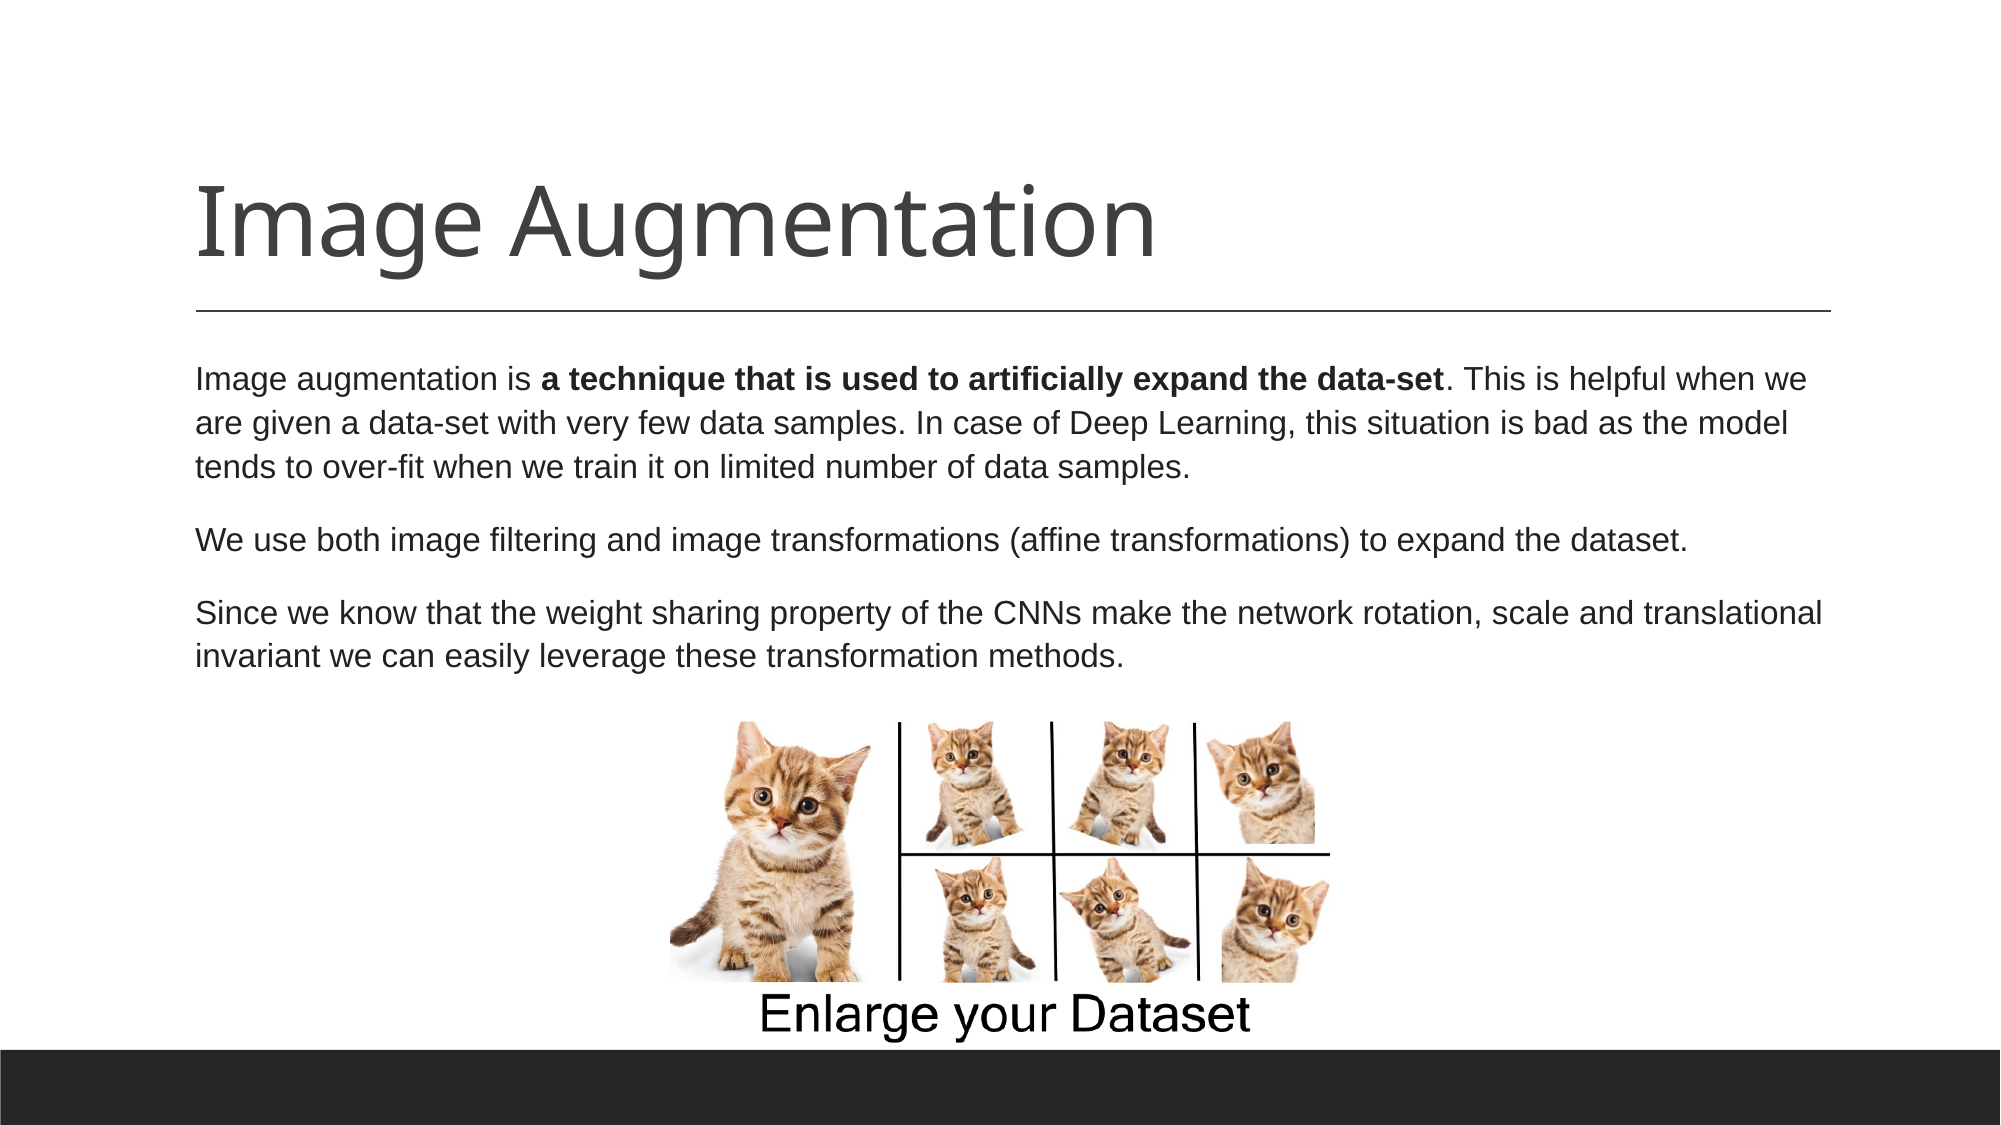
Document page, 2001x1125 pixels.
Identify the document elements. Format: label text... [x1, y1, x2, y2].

list Image augmentation is a technique that is used to artificially expand the data-set. This is helpful when we are given a data-set with very few data samples. In case of Deep Learning, this situation is bad as the model tends to over-fit when we train it on limited number of data samples. We use both image filtering and image transformations (affine transformations) to expand the dataset. Since we know that the weight sharing property of the CNNs make the network rotation, scale and translational invariant we can easily leverage these transformation methods. [180, 345, 1830, 963]
picture [669, 702, 1341, 1043]
title Image Augmentation [180, 47, 1830, 285]
